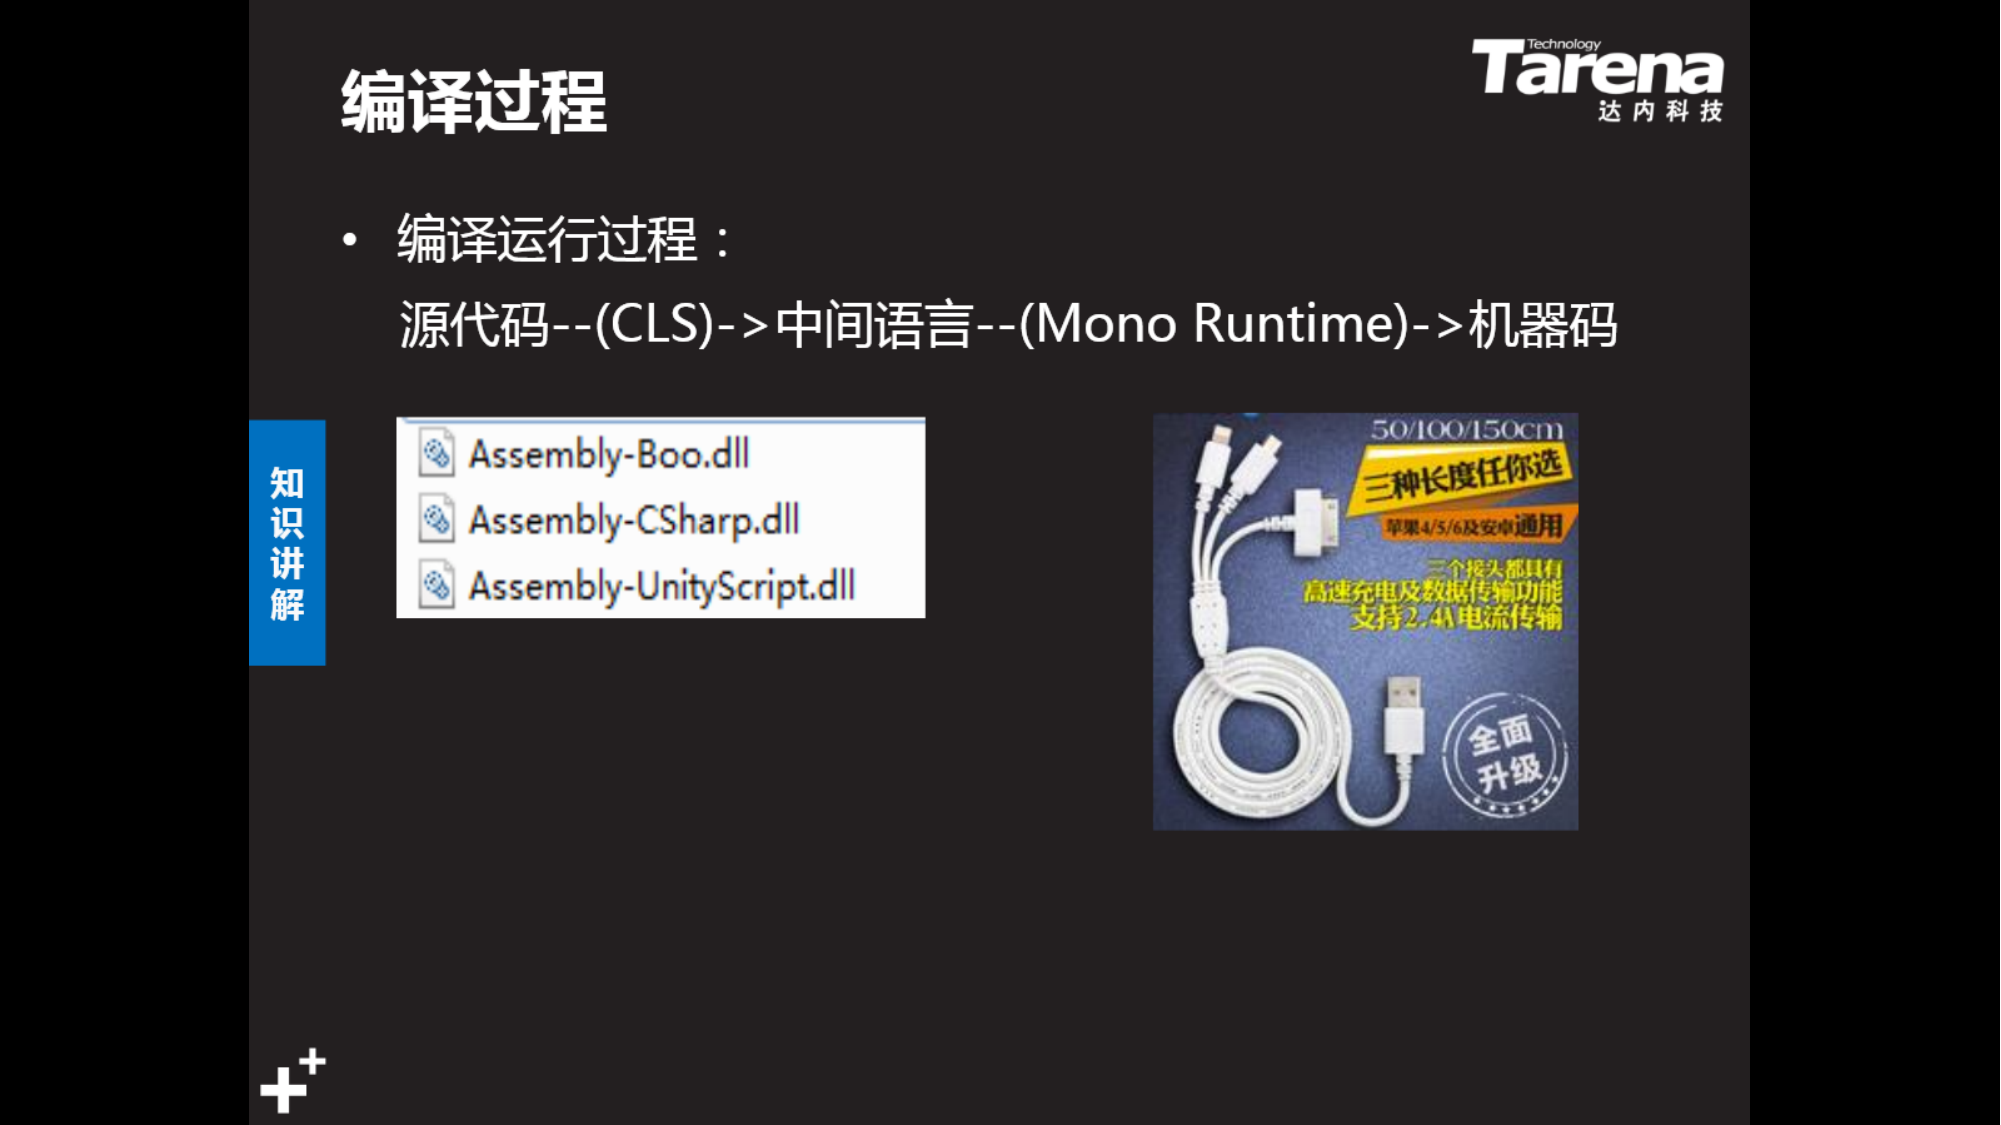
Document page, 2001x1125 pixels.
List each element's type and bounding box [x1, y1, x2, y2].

picture [249, 0, 1750, 1125]
